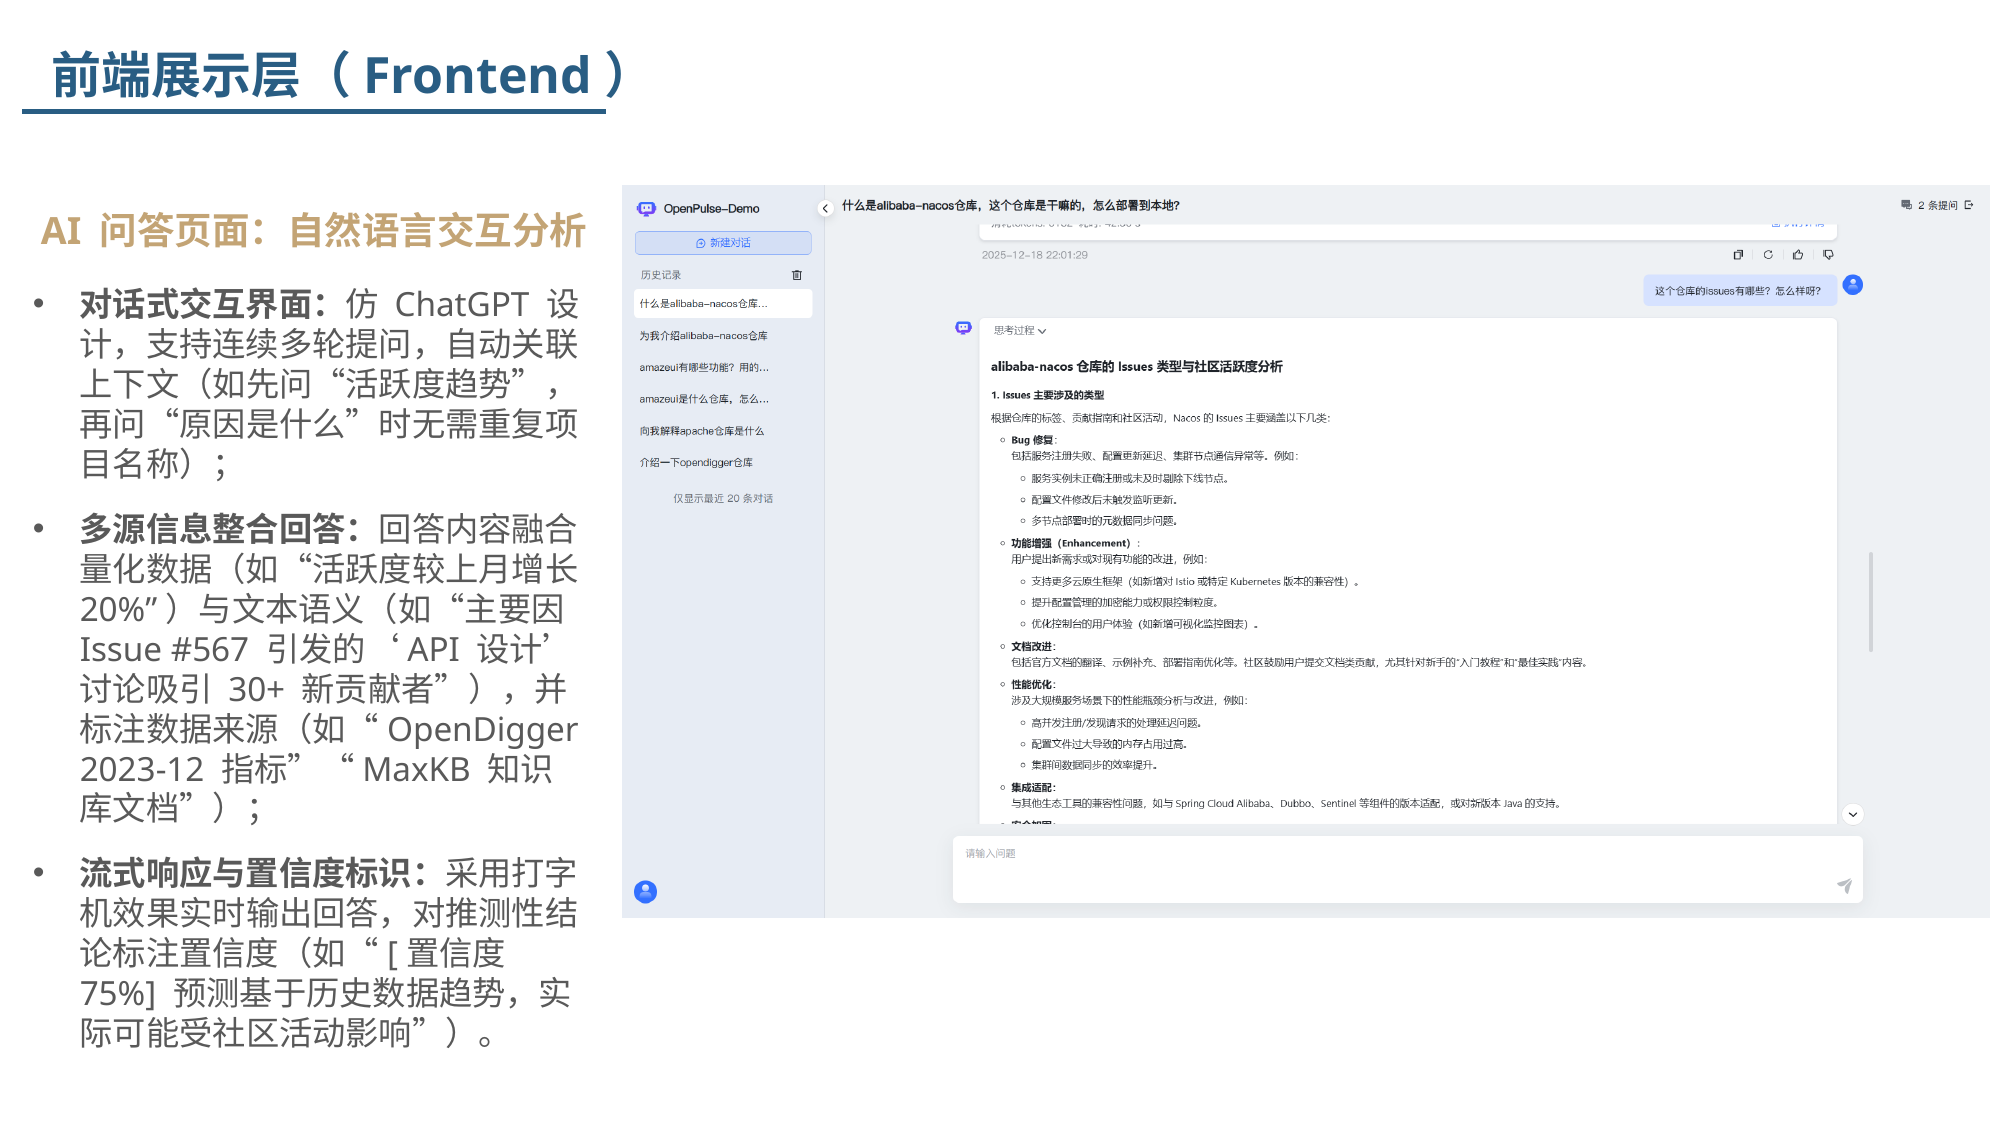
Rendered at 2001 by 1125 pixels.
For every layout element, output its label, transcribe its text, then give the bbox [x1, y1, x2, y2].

picture [621, 185, 1990, 918]
text_box 前端展示层（Frontend） [36, 35, 734, 111]
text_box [18, 176, 607, 1125]
